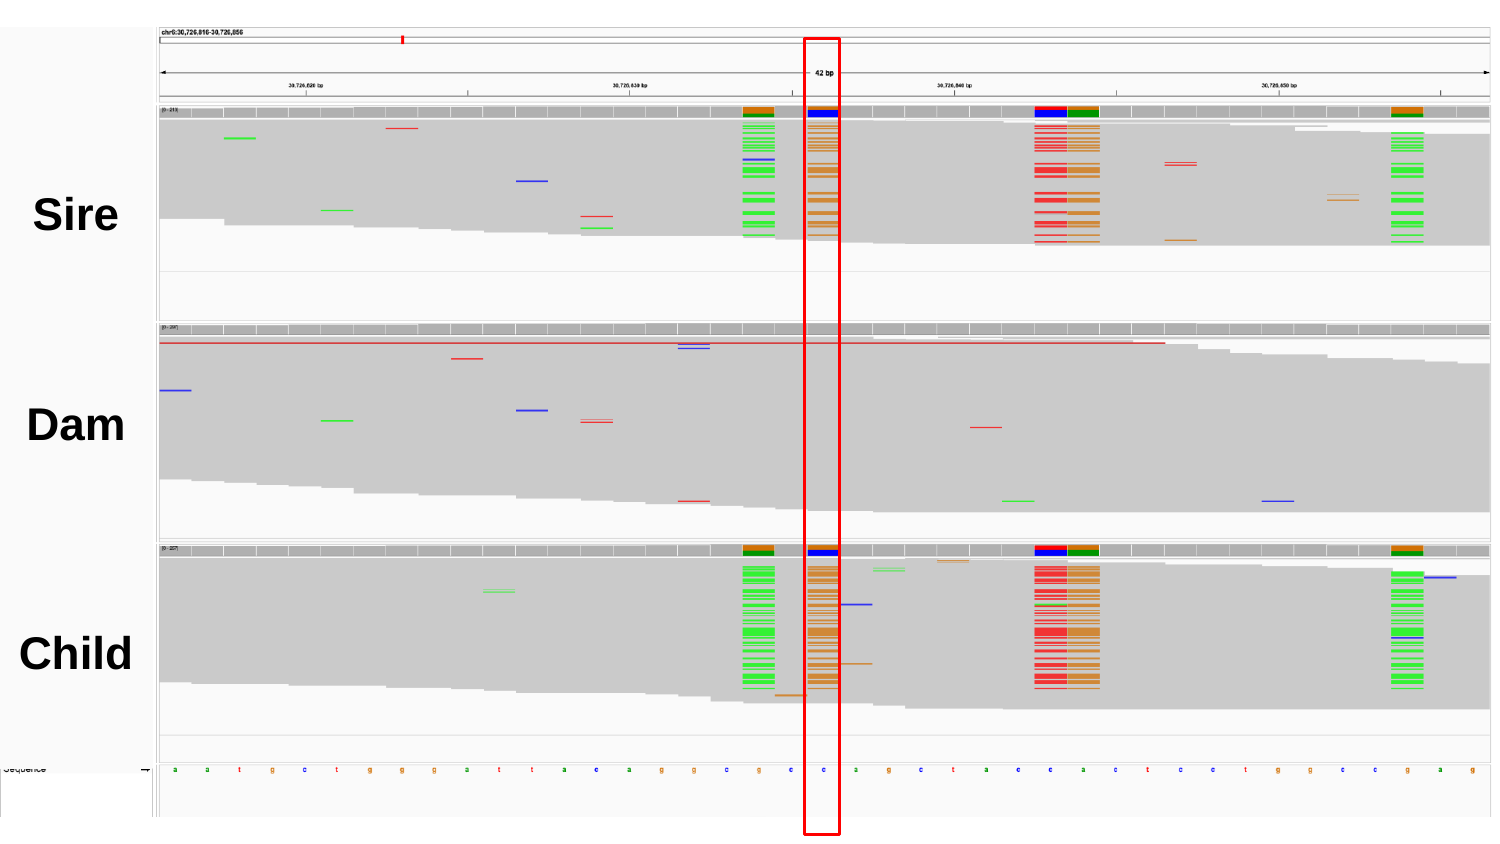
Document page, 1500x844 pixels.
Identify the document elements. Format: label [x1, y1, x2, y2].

picture [0, 26, 1500, 817]
text_box [804, 825, 840, 835]
